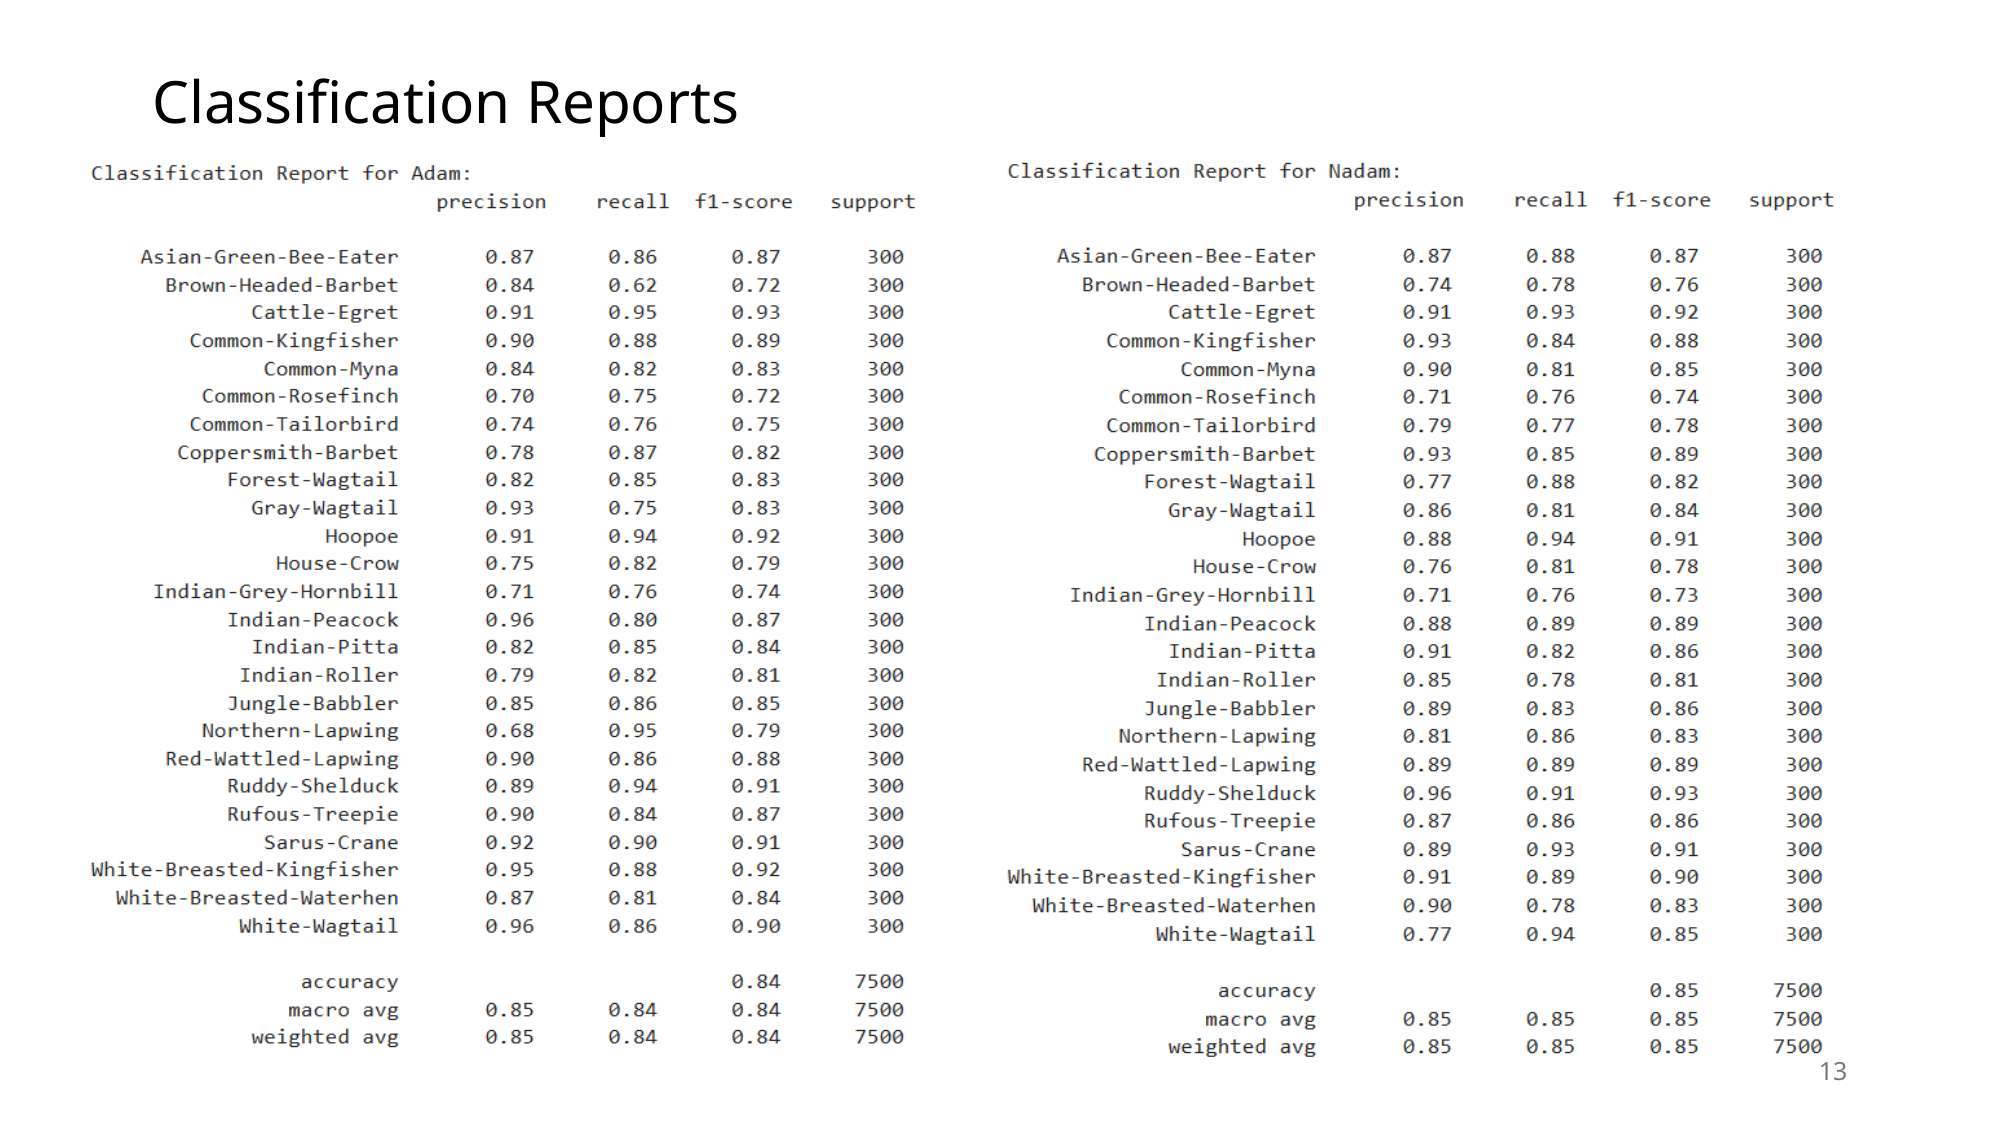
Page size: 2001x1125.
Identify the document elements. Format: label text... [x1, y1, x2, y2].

picture [80, 148, 920, 1063]
slide_number 13 [1412, 1042, 1863, 1103]
picture [999, 148, 1837, 1063]
title Classification Reports [137, 59, 1863, 149]
